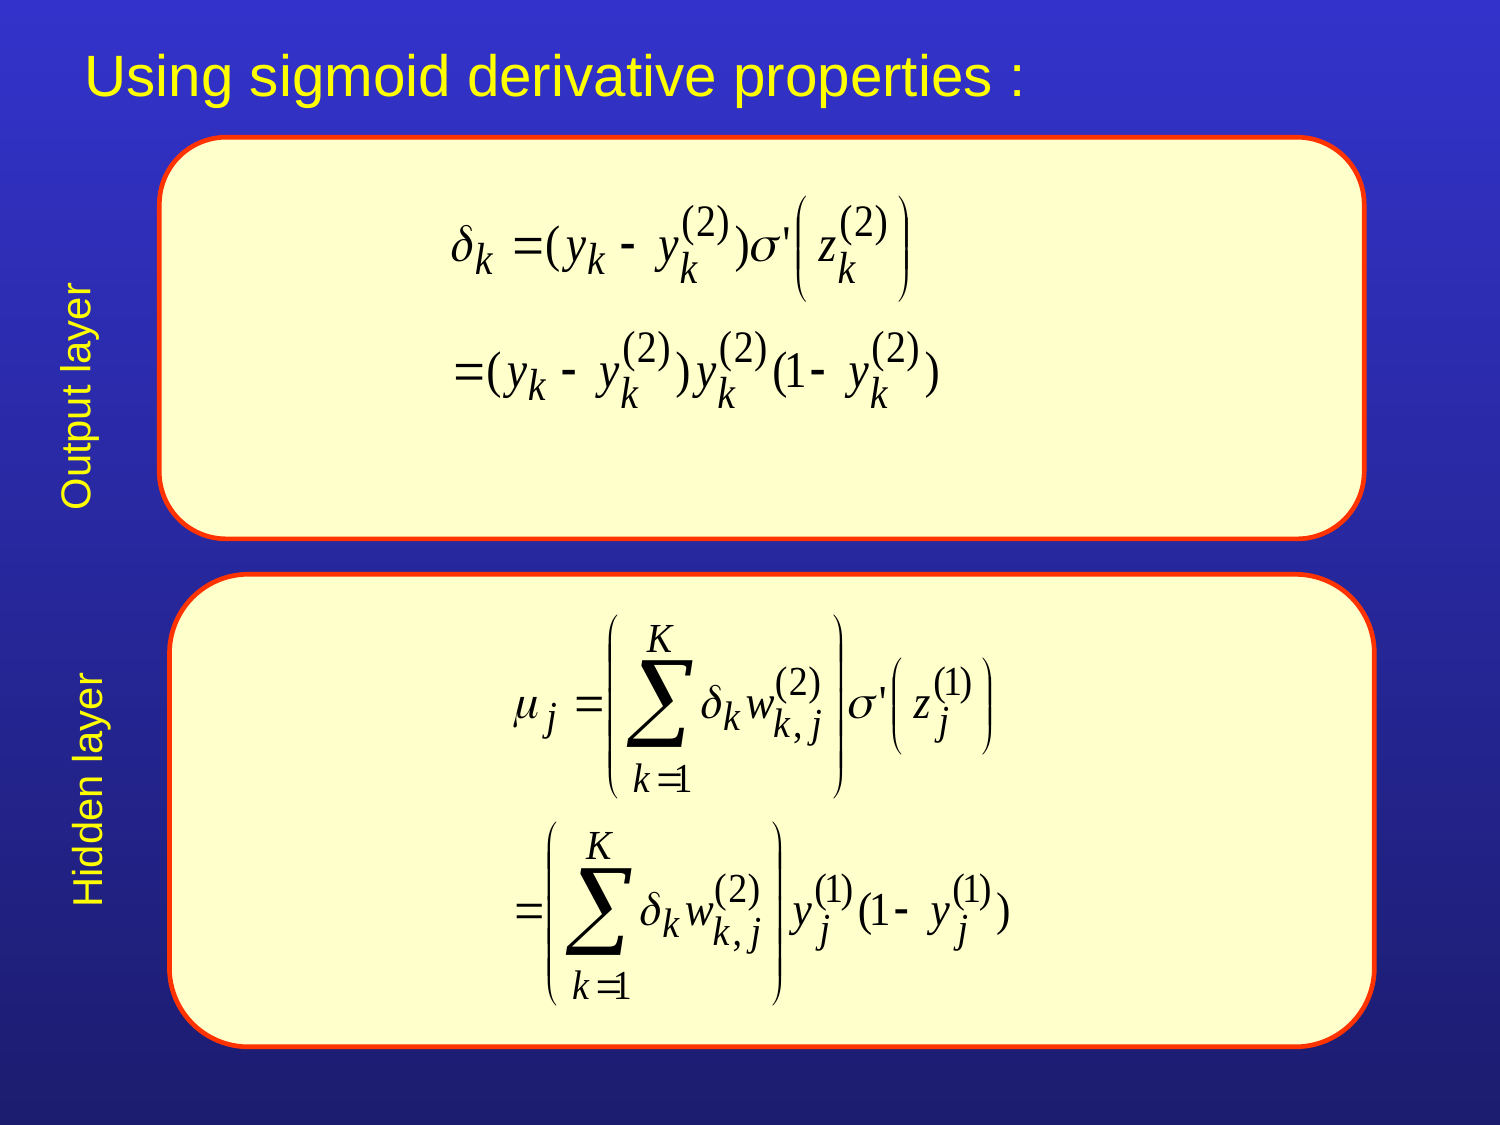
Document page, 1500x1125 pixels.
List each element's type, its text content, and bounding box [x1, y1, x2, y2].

text_box Output layer [41, 256, 107, 526]
text_box Using sigmoid derivative properties : [69, 30, 1042, 116]
text_box Hidden layer [53, 646, 118, 923]
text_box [440, 179, 954, 426]
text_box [501, 597, 1023, 1024]
text_box [169, 574, 1375, 1047]
text_box [159, 137, 1365, 539]
